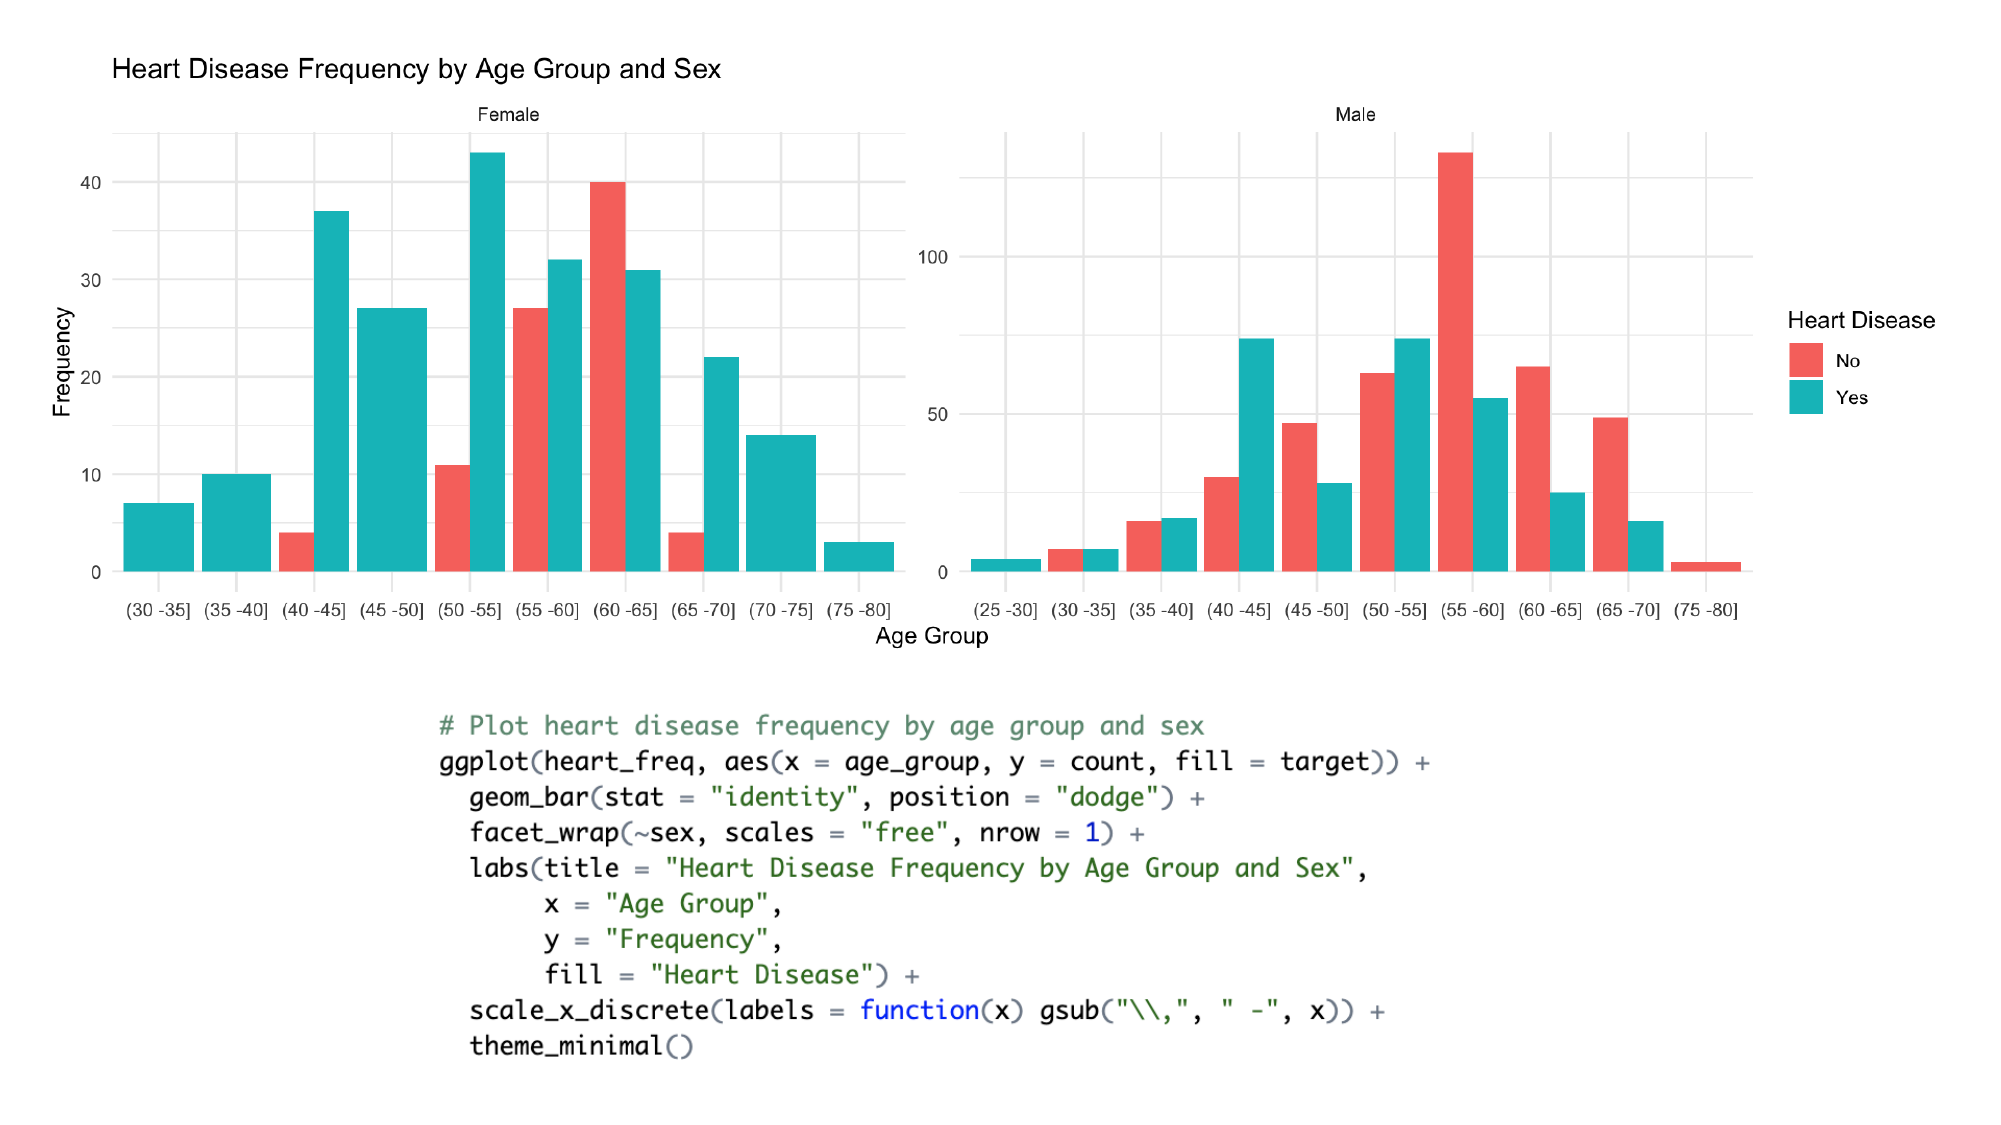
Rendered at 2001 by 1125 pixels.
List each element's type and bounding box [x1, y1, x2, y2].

picture [433, 697, 1567, 1063]
list [41, 46, 1959, 659]
